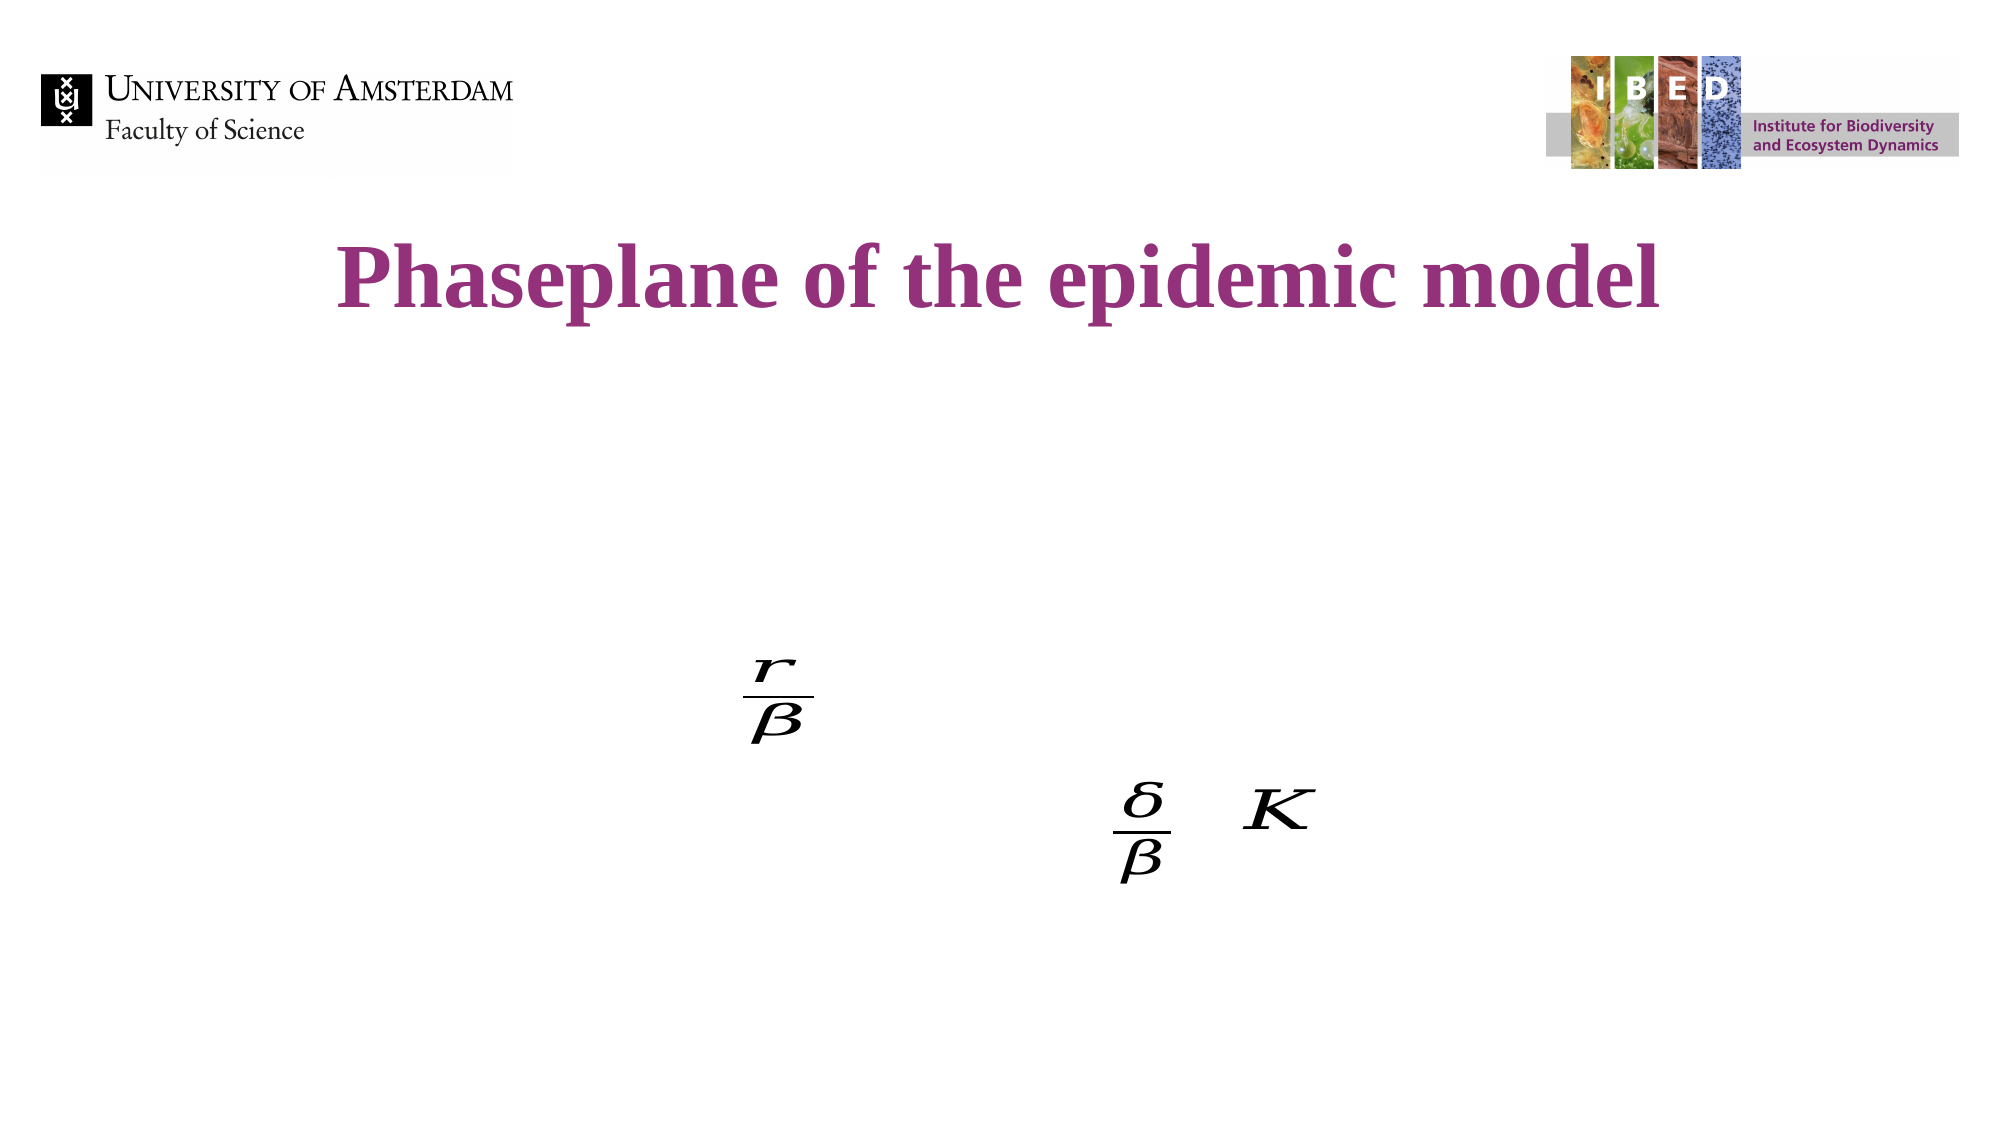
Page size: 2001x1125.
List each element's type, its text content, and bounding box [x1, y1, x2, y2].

picture [41, 74, 513, 179]
picture [474, 192, 1978, 1099]
title Phaseplane of the epidemic model [137, 221, 474, 362]
picture [1546, 56, 1959, 169]
